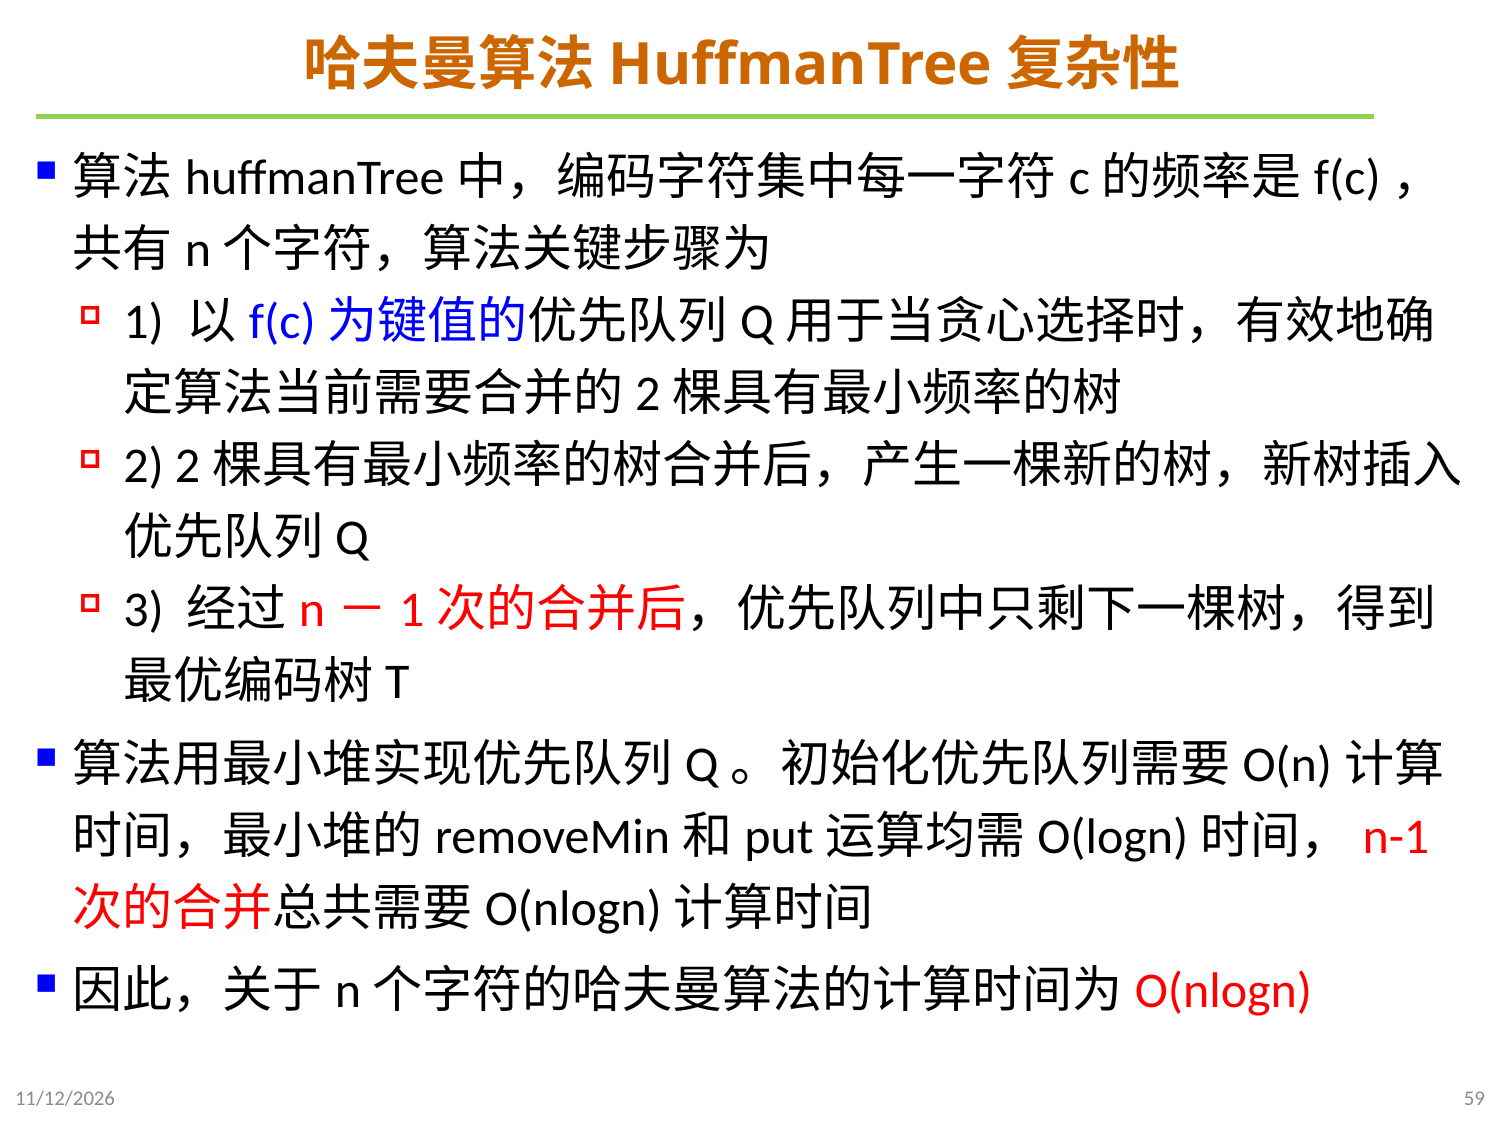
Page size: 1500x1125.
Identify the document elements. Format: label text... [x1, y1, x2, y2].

list 算法huffmanTree中，编码字符集中每一字符c的频率是f(c)，共有n个字符，算法关键步骤为 1) 以f(c)为键值的优先队列Q用于当贪心选择时，有效地确定算法当前需要合并的2棵具有最小频率的树 2) 2棵具有最小频率的树合并后，产生一棵新的树，新树插入优先队列Q 3) 经过n－1次的合并后，优先队列中只剩下一棵树，得到最优编码树T 算法用最小堆实现优先队列Q。初始化优先队列需要O(n)计算时间，最小堆的removeMin和put运算均需O(logn)时间，n-1次的合并总共需要O(nlogn)计算时间 因此，关于n个字符的哈夫曼算法的计算时间为O(nlogn) [20, 125, 1480, 1072]
title 哈夫曼算法HuffmanTree复杂性 [95, 14, 1390, 117]
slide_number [0, 1071, 338, 1123]
slide_number 59 [1162, 1071, 1500, 1123]
